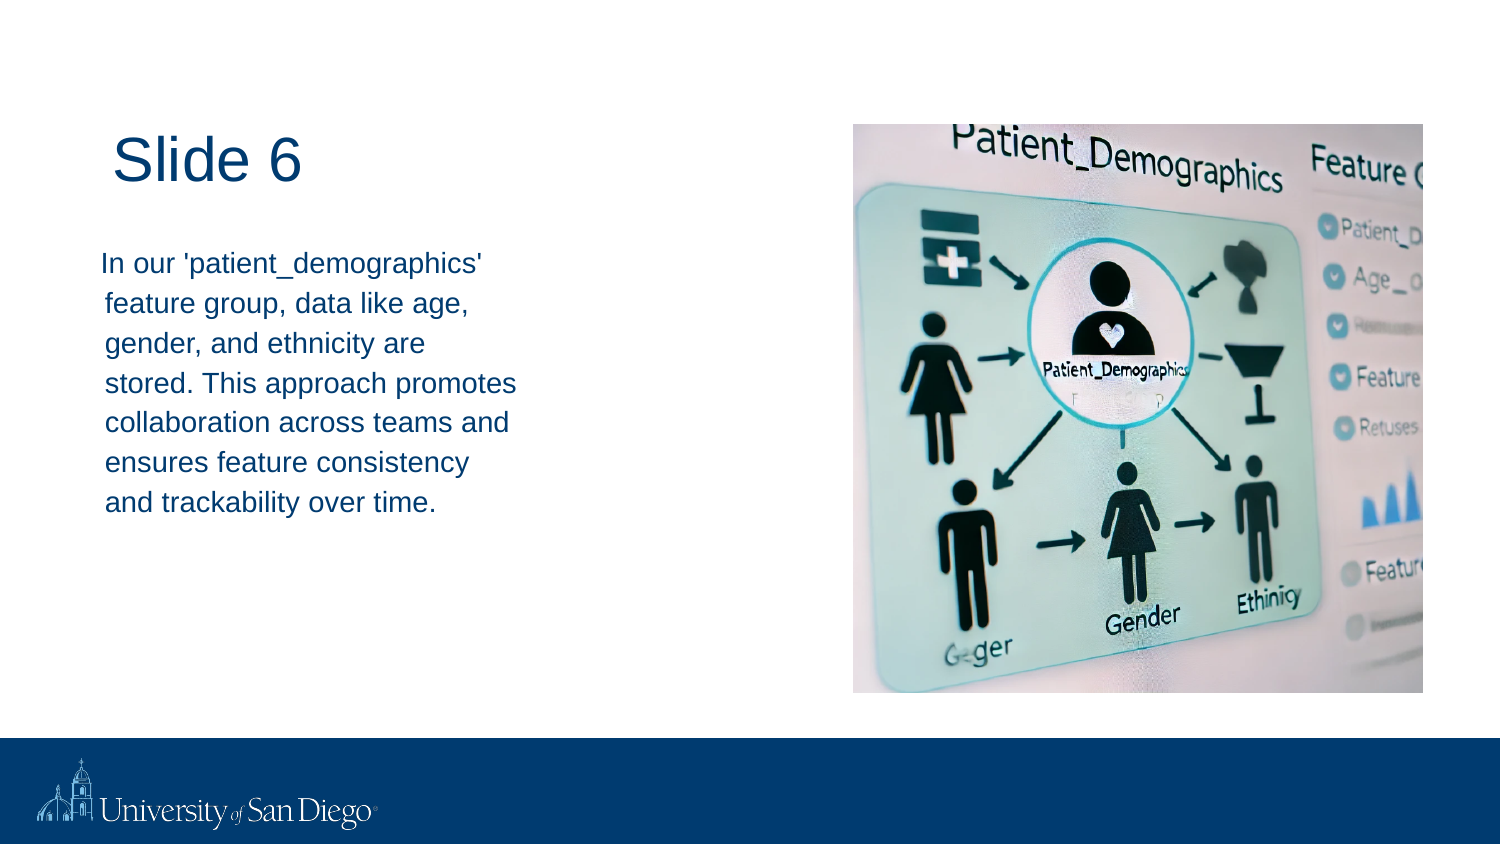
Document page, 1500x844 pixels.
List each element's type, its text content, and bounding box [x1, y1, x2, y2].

list In our 'patient_demographics' feature group, data like age, gender, and ethnicity are stored. This approach promotes collaboration across teams and ensures feature consistency and trackability over time. [94, 239, 520, 705]
picture [37, 758, 378, 830]
picture [853, 123, 1423, 694]
title Slide 6 [112, 84, 1388, 225]
